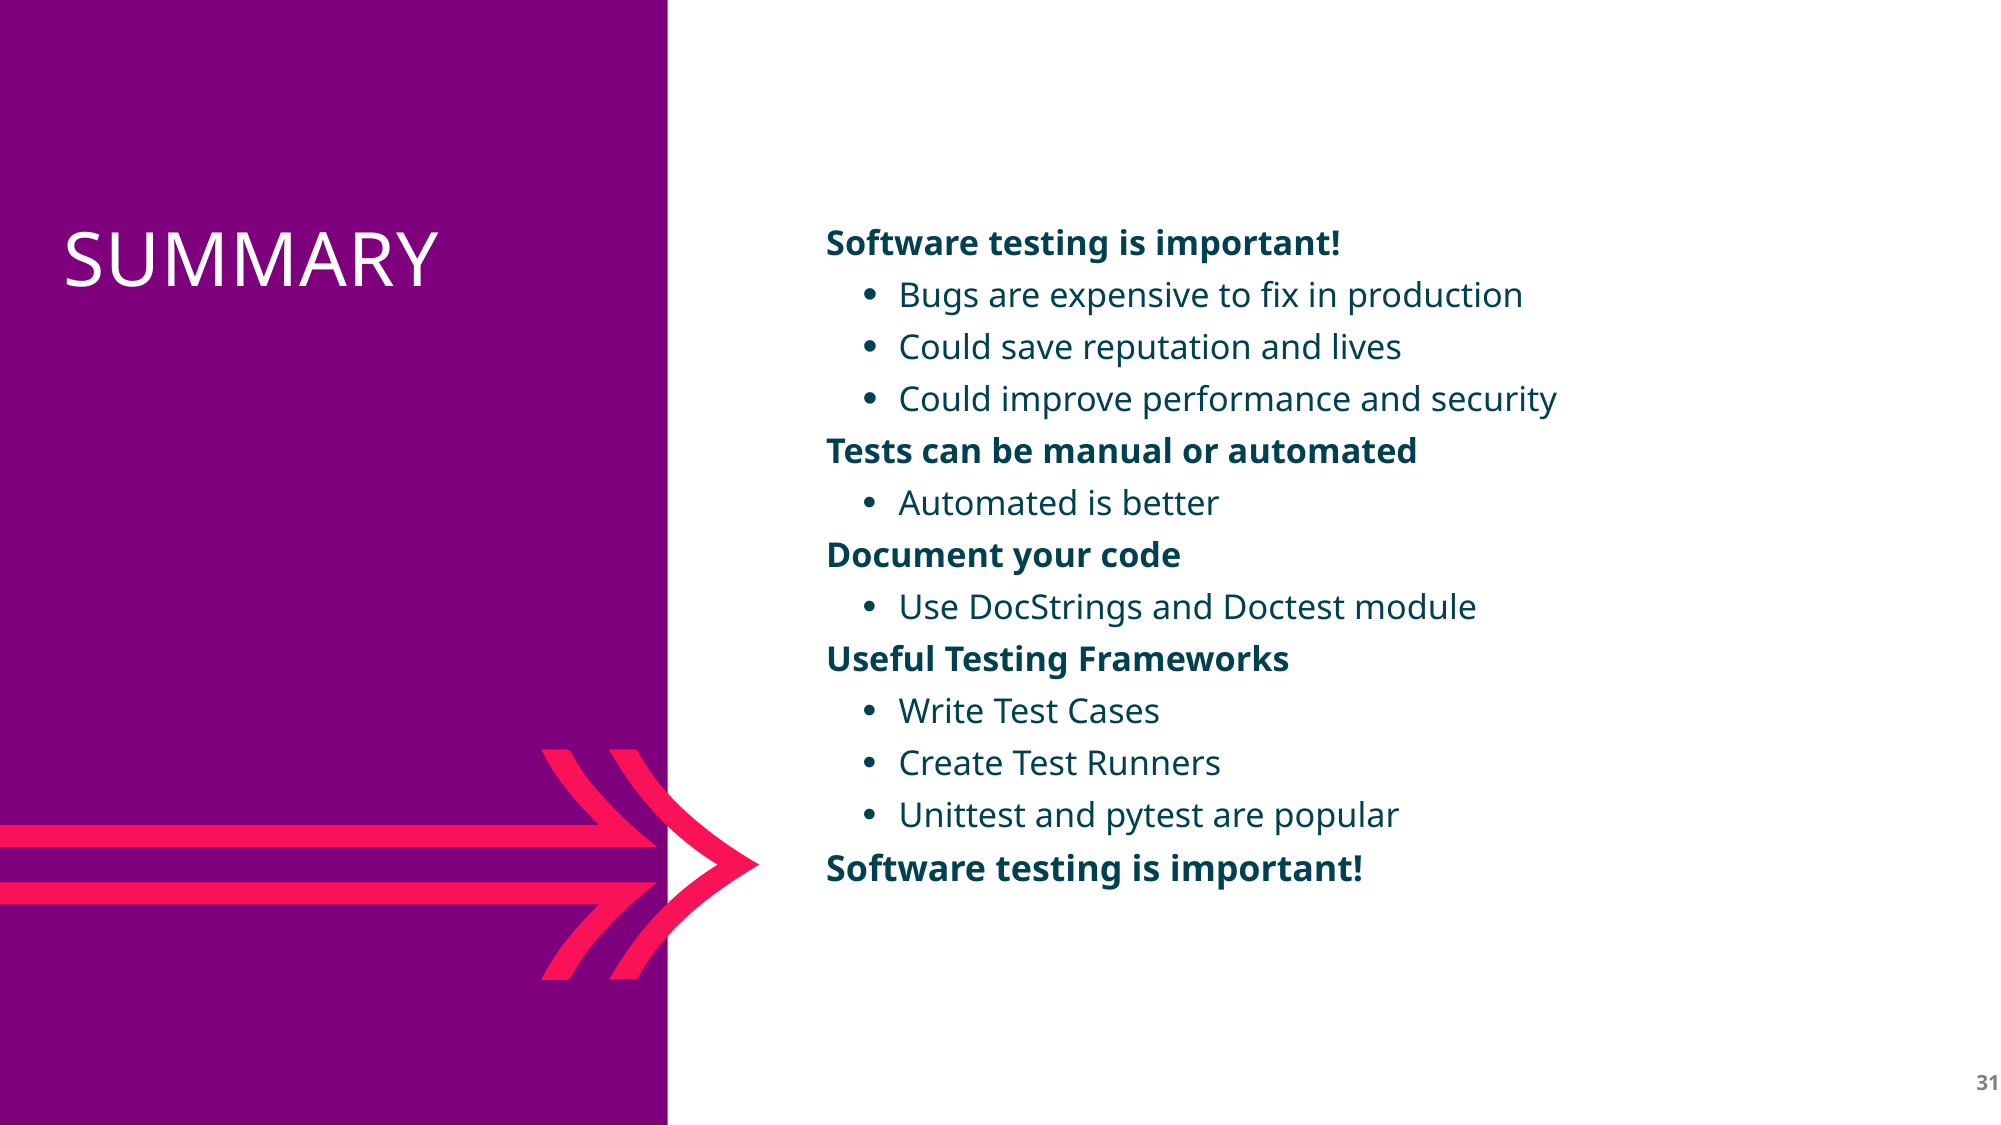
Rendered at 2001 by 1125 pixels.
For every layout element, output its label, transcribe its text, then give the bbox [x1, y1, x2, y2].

list Software testing is important! Bugs are expensive to fix in production Could save reputation and lives Could improve performance and security Tests can be manual or automated Automated is better Document your code Use DocStrings and Doctest module Useful Testing Frameworks Write Test Cases Create Test Runners Unittest and pytest are popular Software testing is important! [826, 221, 1779, 894]
slide_number 31 [1871, 1068, 2000, 1098]
list SUMMARY [63, 221, 628, 673]
